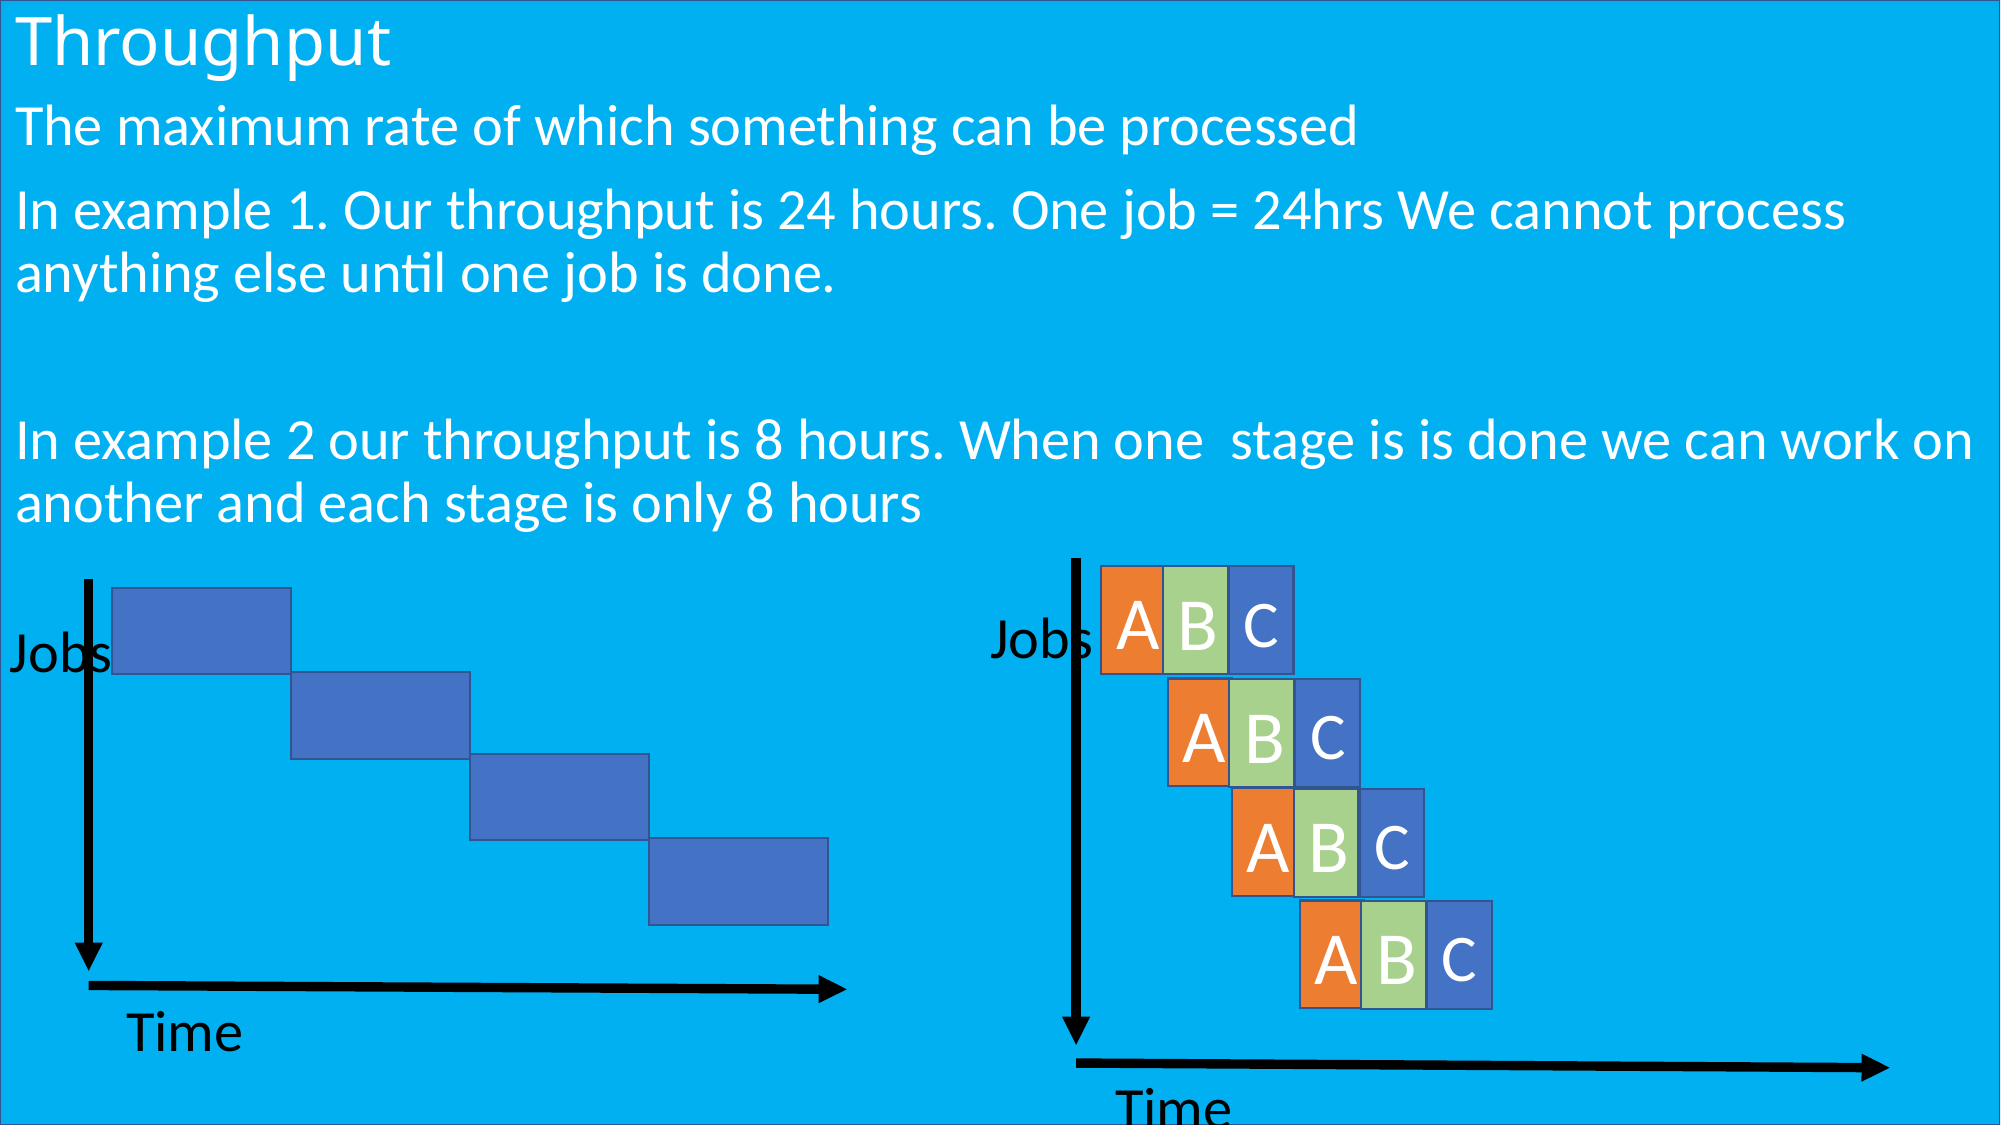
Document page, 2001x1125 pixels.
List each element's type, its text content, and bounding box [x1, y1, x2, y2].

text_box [0, 578, 847, 1031]
title Throughput [0, 0, 2000, 87]
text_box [975, 557, 1890, 1120]
list The maximum rate of which something can be processed In example 1. Our throughput is 24 hours. One job = 24hrs We cannot process anything else until one job is done. In example 2 our throughput is 8 hours. When one stage is is done we can work on another and each stage is only 8 hours [0, 87, 2000, 1125]
